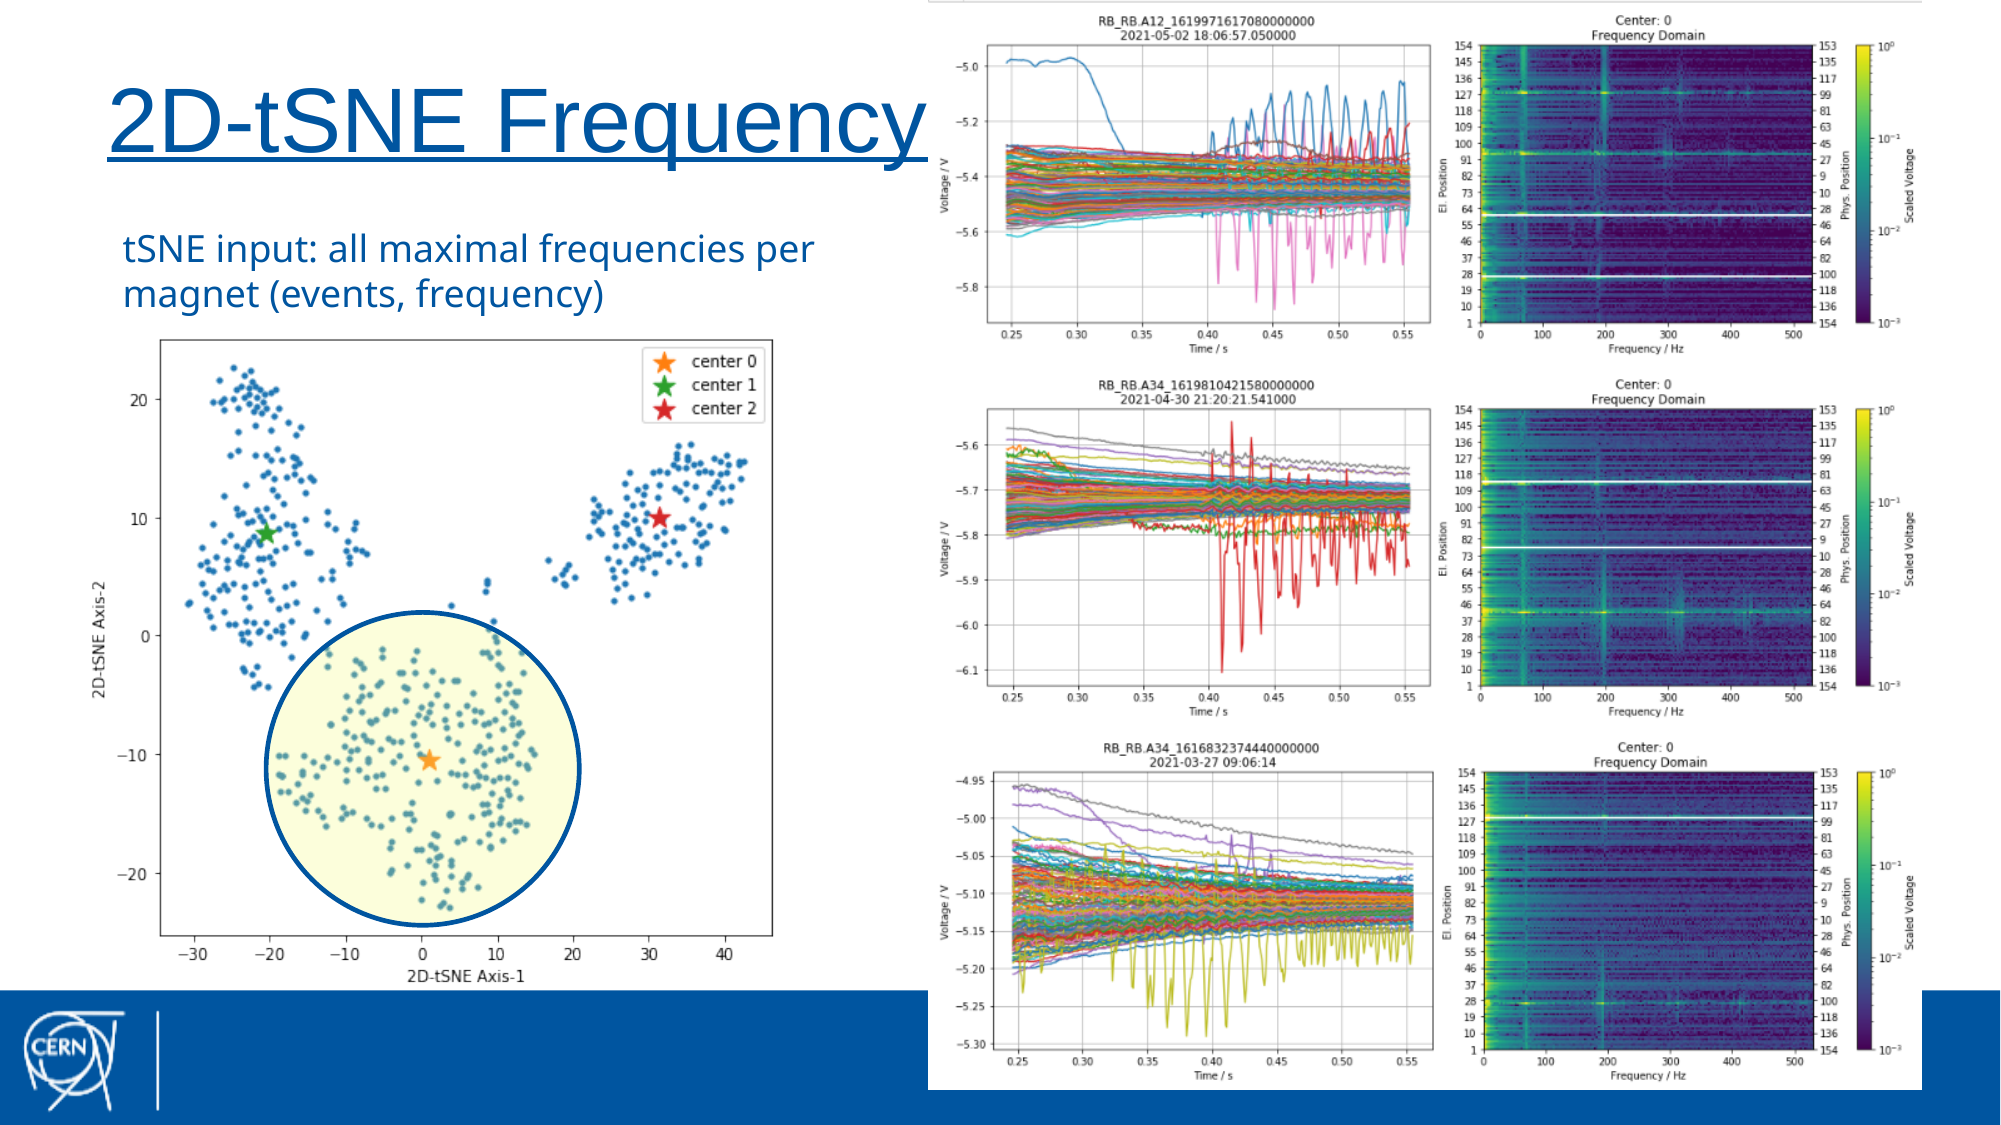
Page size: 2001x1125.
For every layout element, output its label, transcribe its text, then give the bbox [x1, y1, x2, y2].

picture [928, 0, 1922, 1091]
title 2D-tSNE Frequency Domain [99, 38, 920, 193]
list tSNE input: all maximal frequencies per magnet (events, frequency) [99, 217, 920, 395]
picture [83, 330, 783, 996]
